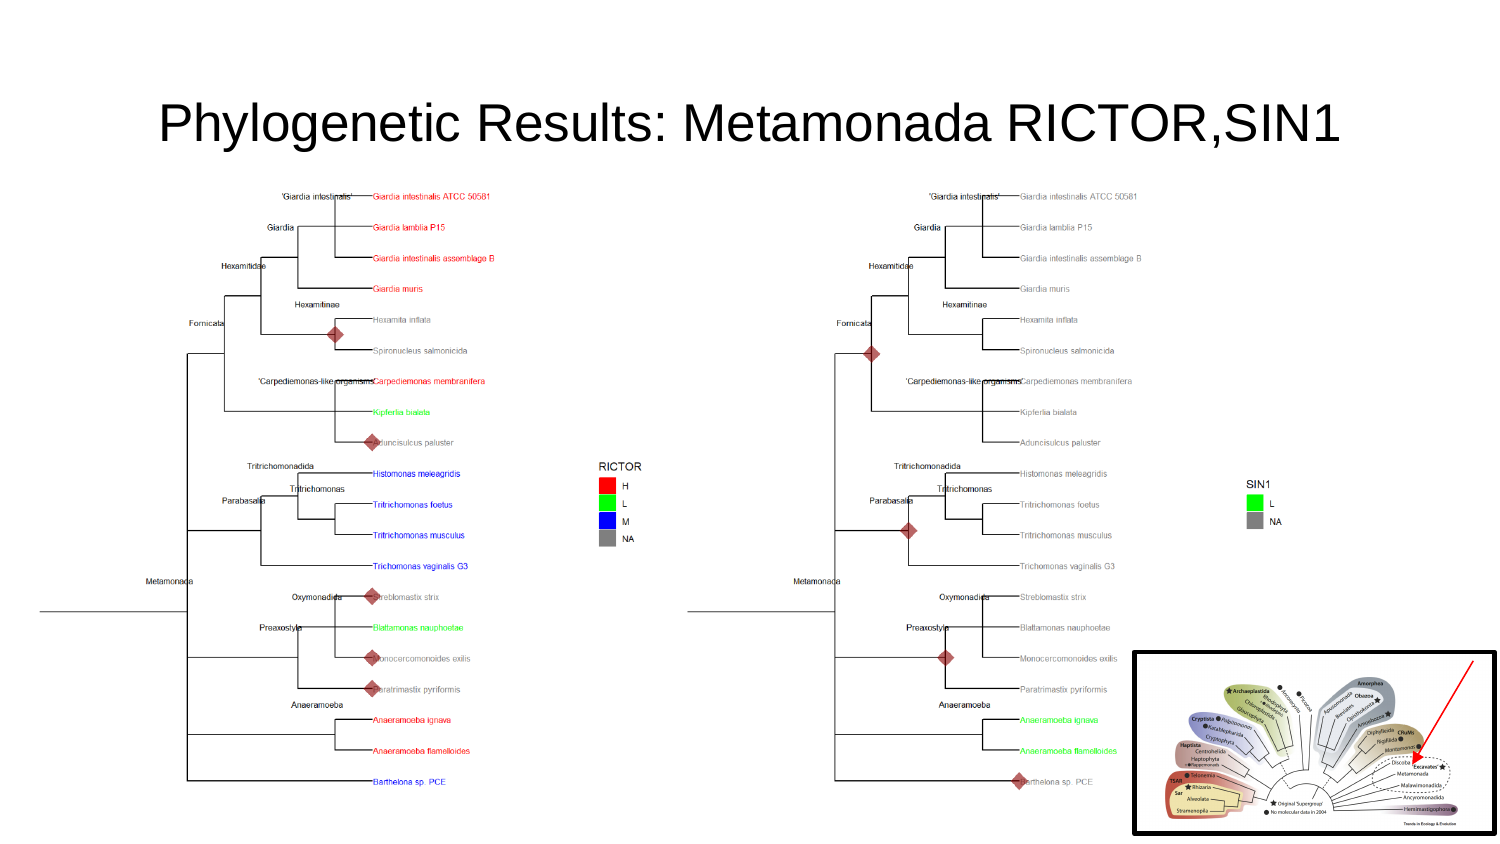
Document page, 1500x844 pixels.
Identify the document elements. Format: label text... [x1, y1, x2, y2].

picture [0, 166, 1493, 844]
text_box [1411, 660, 1474, 765]
title Phylogenetic Results: Metamonada RICTOR,SIN1 [51, 72, 1449, 167]
